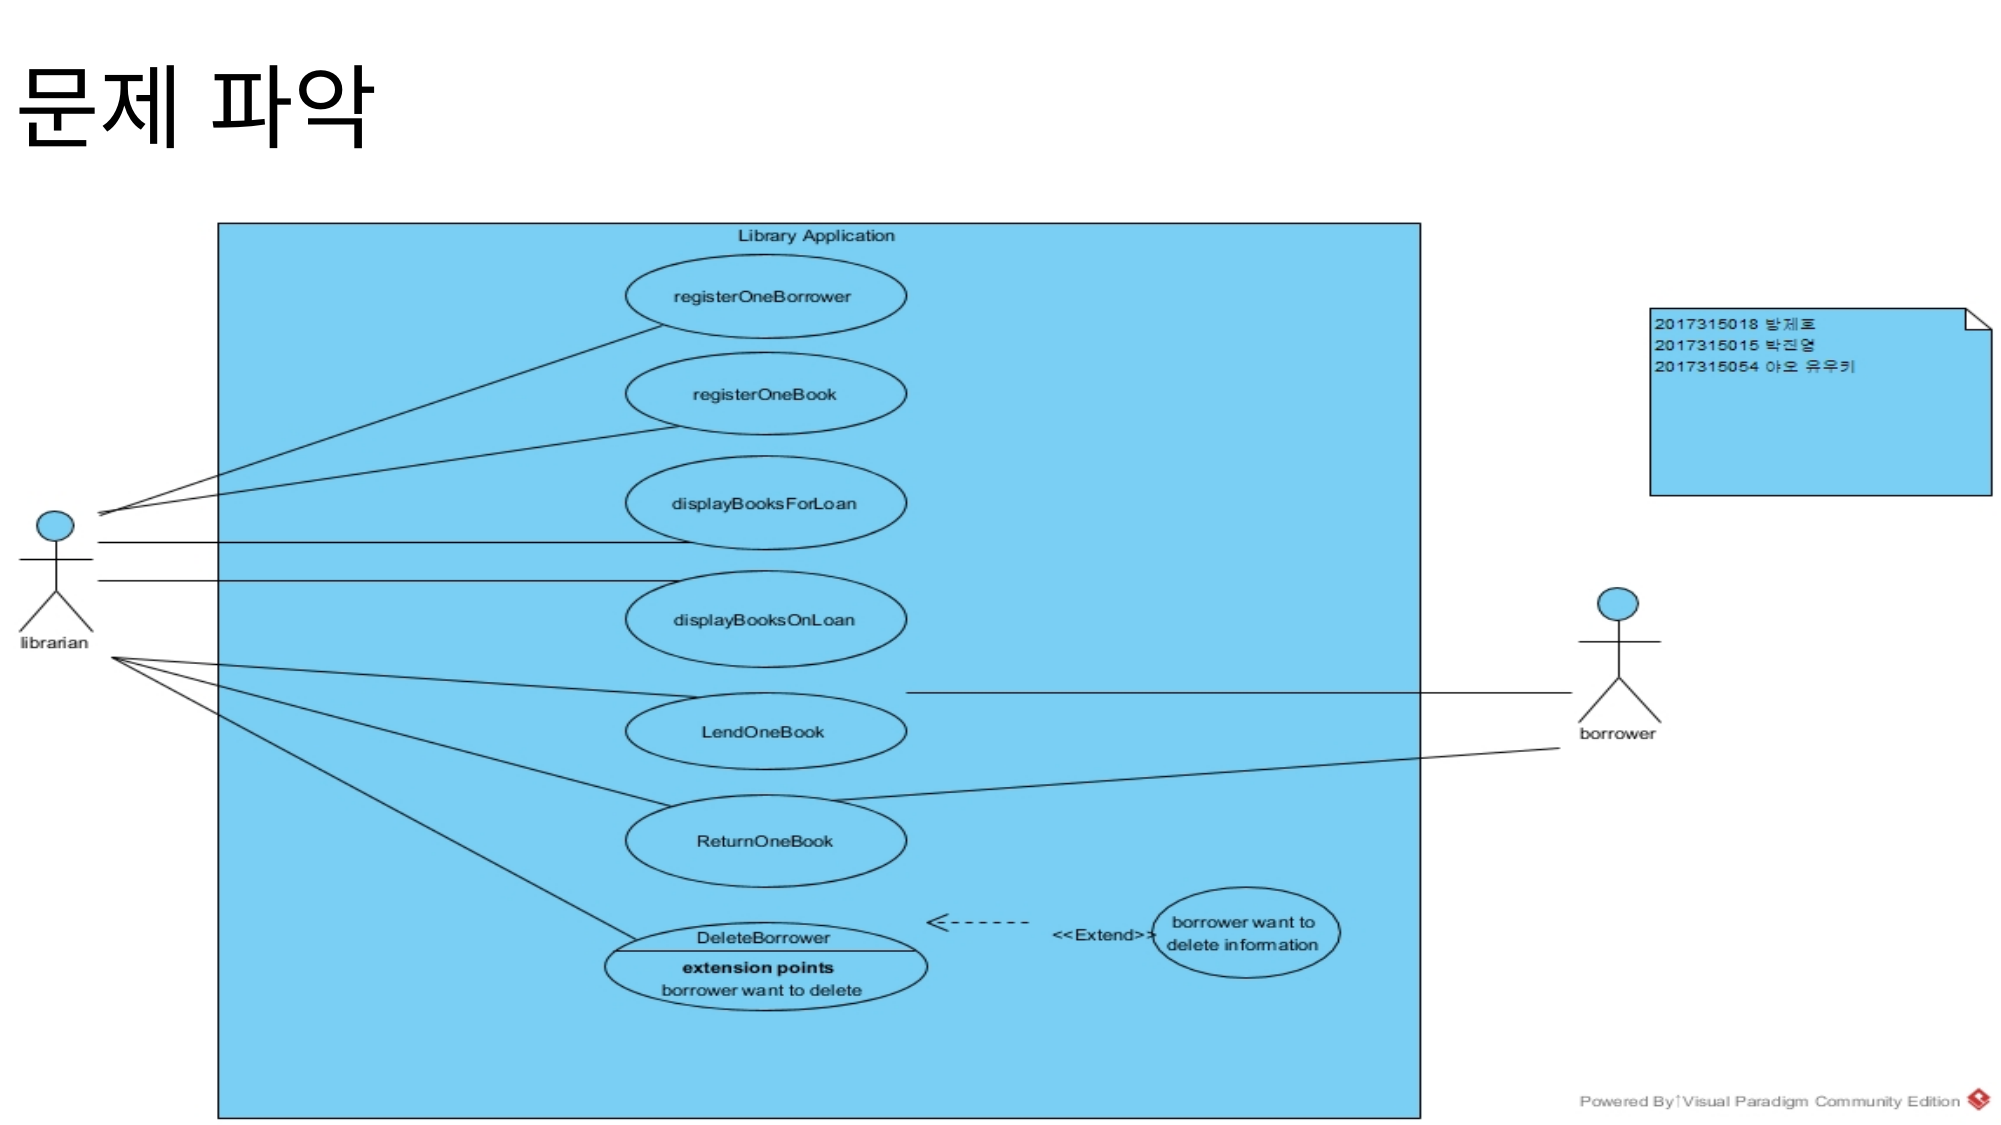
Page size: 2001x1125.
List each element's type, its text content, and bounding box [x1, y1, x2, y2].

title 문제 파악 [0, 3, 568, 220]
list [0, 220, 2000, 1125]
